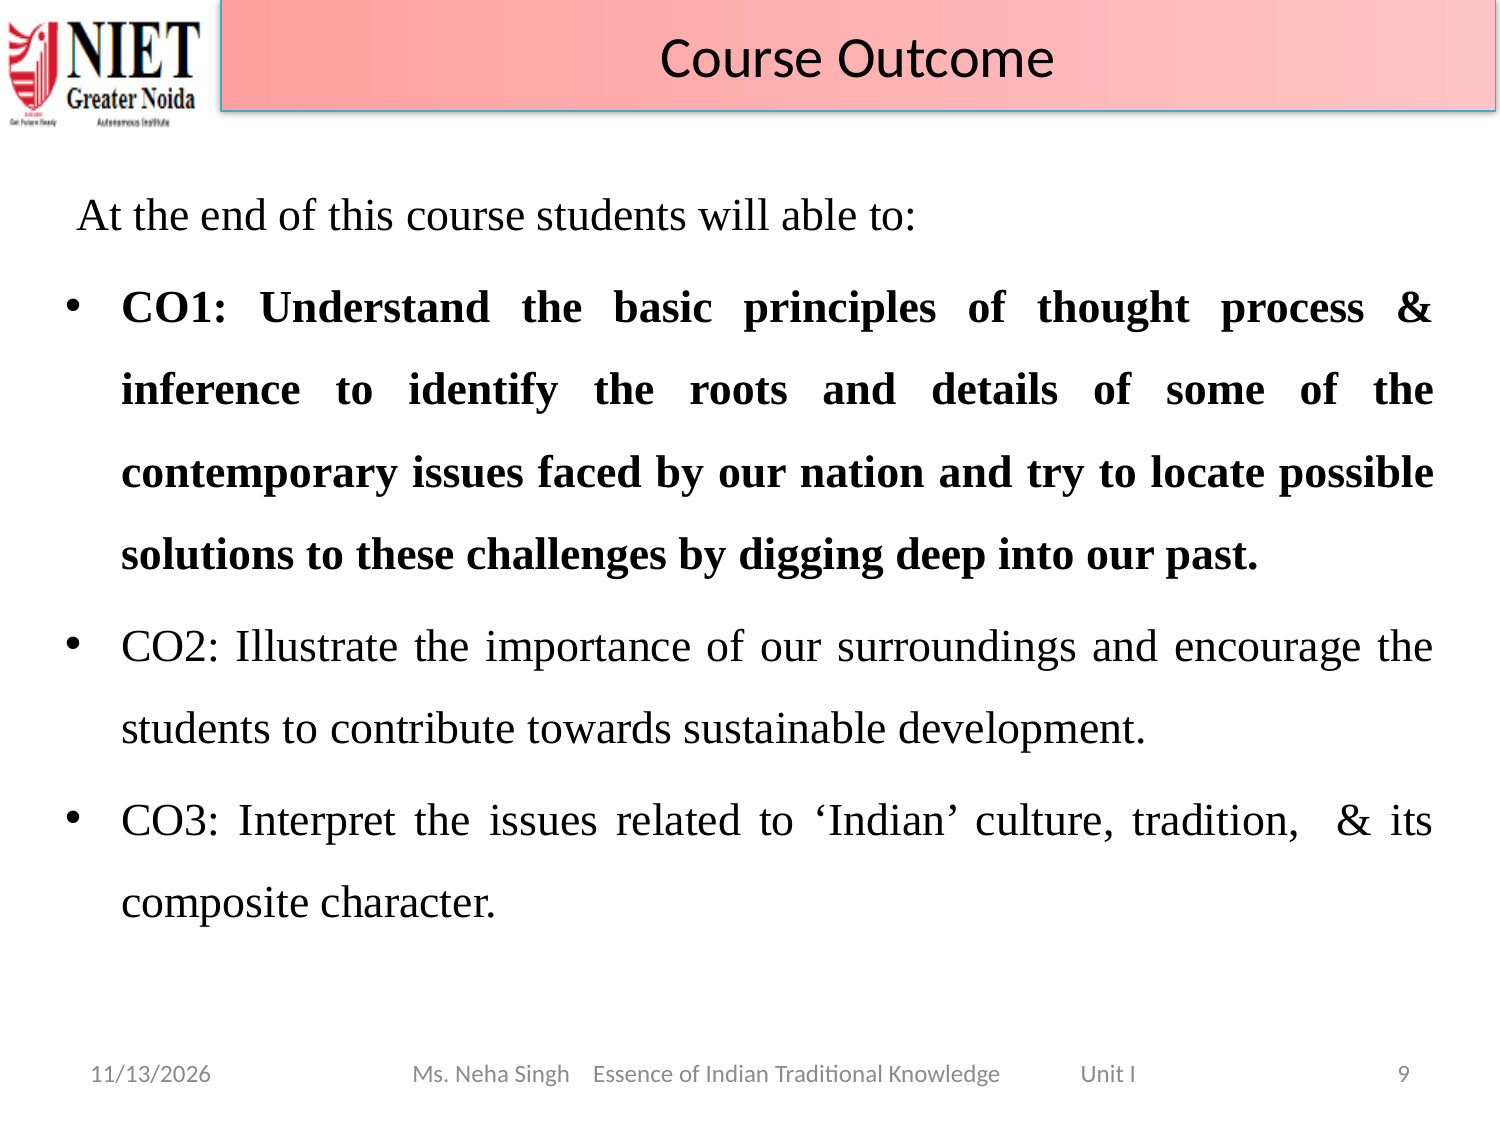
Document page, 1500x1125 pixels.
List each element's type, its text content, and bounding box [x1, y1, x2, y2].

footer Ms. Neha Singh Essence of Indian Traditional Knowledge Unit I [262, 1042, 1074, 1103]
text_box Course Outcome [220, 0, 1496, 112]
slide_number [75, 1042, 262, 1103]
picture [0, 0, 213, 151]
slide_number 9 [1074, 1042, 1425, 1103]
list At the end of this course students will able to: CO1: Understand the basic principles of thought process & inference to identify the roots and details of some of the contemporary issues faced by our nation and try to locate possible solutions to these challenges by digging deep into our past. CO2: Illustrate the importance of our surroundings and encourage the students to contribute towards sustainable development. CO3: Interpret the issues related to ‘Indian’ culture, tradition, & its composite character. [50, 149, 1450, 1043]
